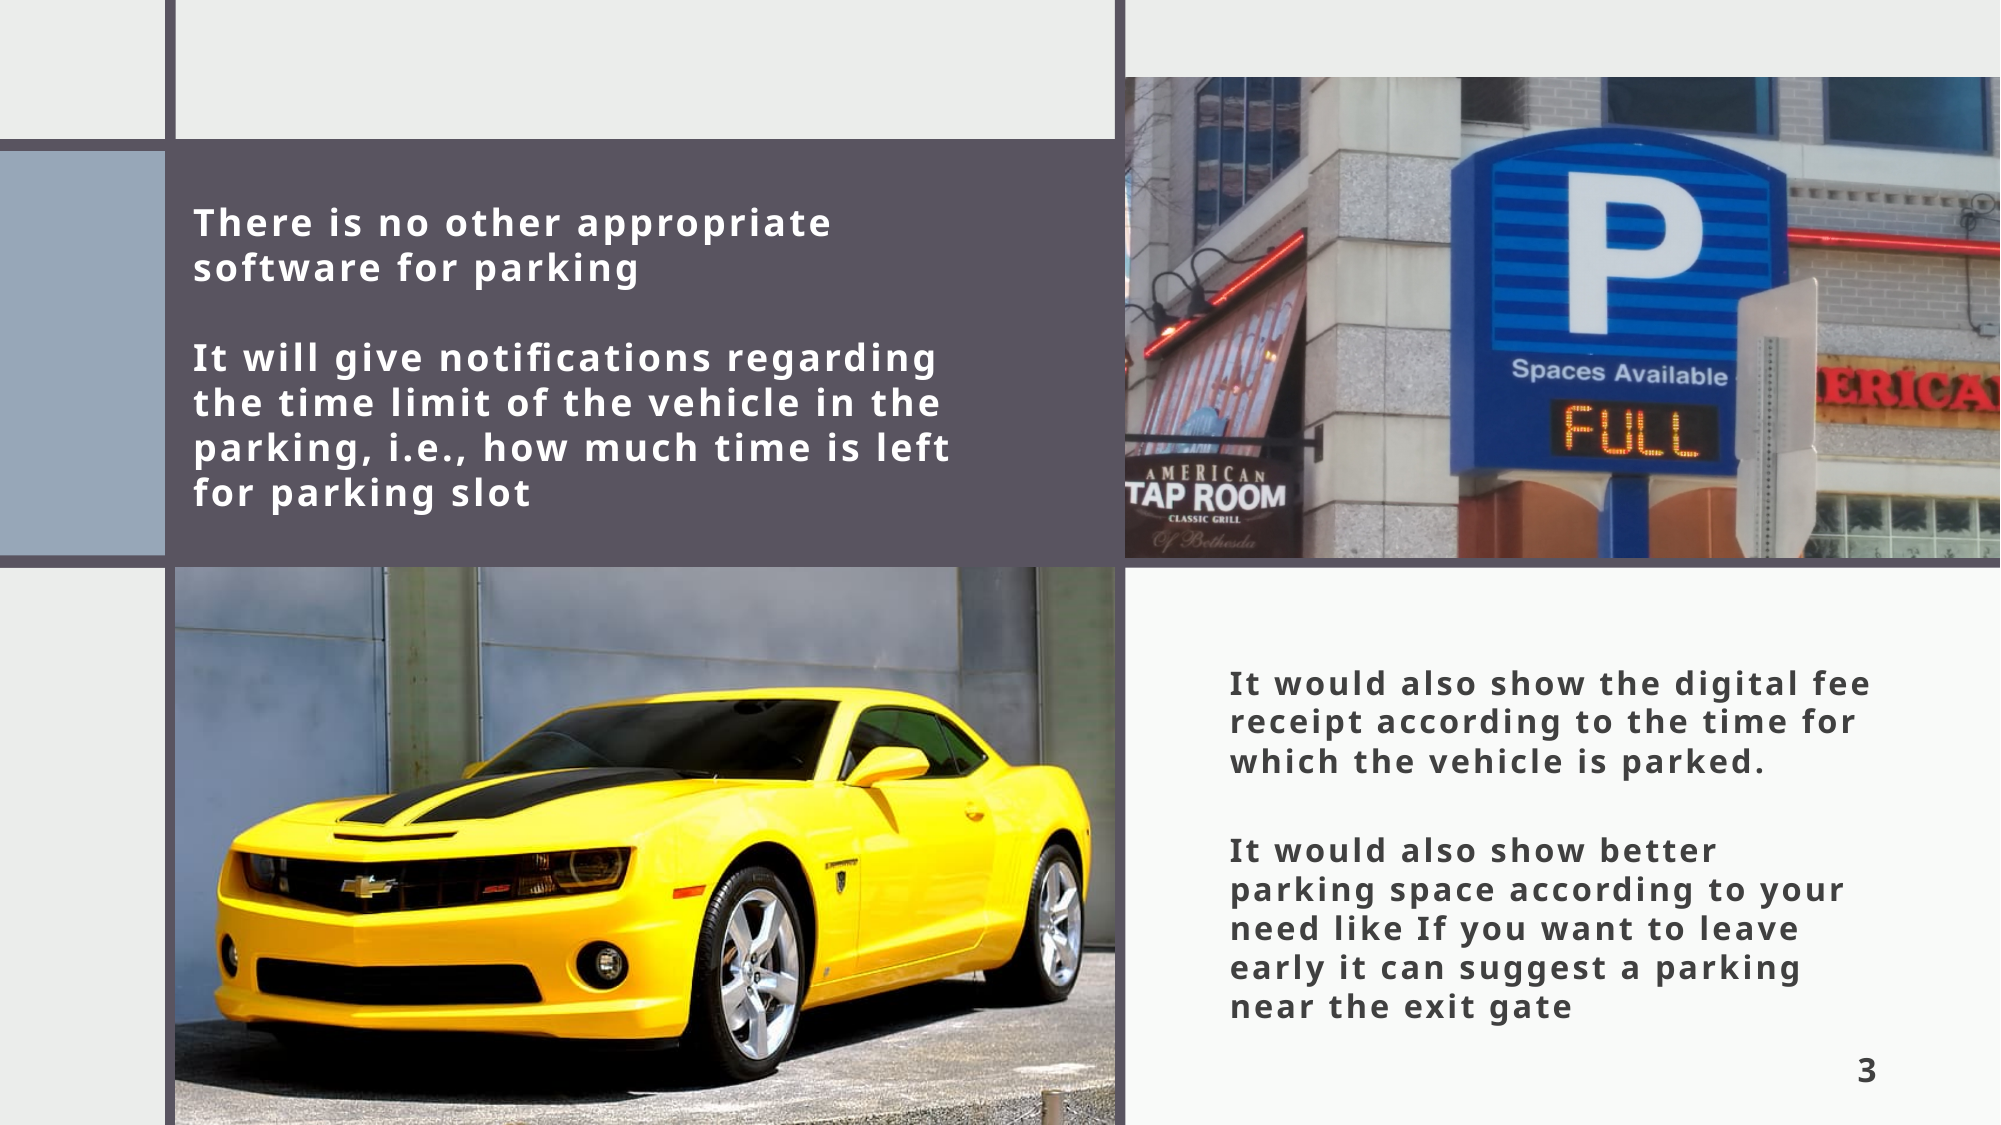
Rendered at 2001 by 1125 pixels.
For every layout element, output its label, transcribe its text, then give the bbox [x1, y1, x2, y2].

slide_number 3 [1733, 1035, 1895, 1110]
picture [1124, 77, 2000, 558]
list It would also show the digital fee receipt according to the time for which the vehicle is parked. It would also show better parking space according to your need like If you want to leave early it can suggest a parking near the exit gate [1211, 644, 1895, 1081]
title There is no other appropriate software for parking It will give notifications regarding the time limit of the vehicle in the parking, i.e., how much time is left for parking slot [175, 212, 973, 544]
picture [174, 567, 1115, 1125]
